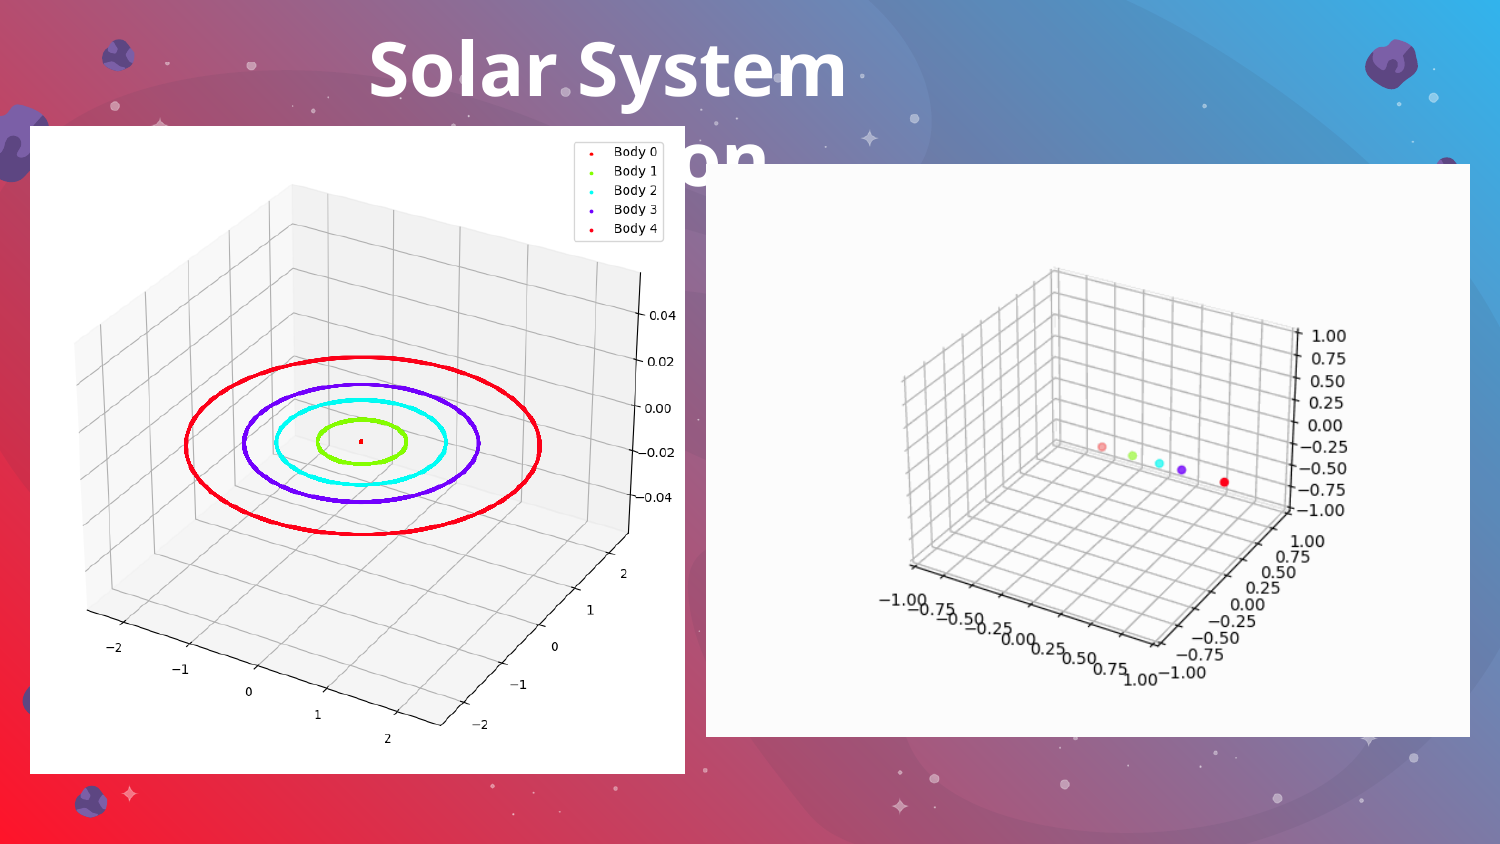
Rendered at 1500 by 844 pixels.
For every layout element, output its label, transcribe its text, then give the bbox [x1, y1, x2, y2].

title Solar System simulation [368, 21, 1132, 108]
picture [0, 0, 1500, 844]
